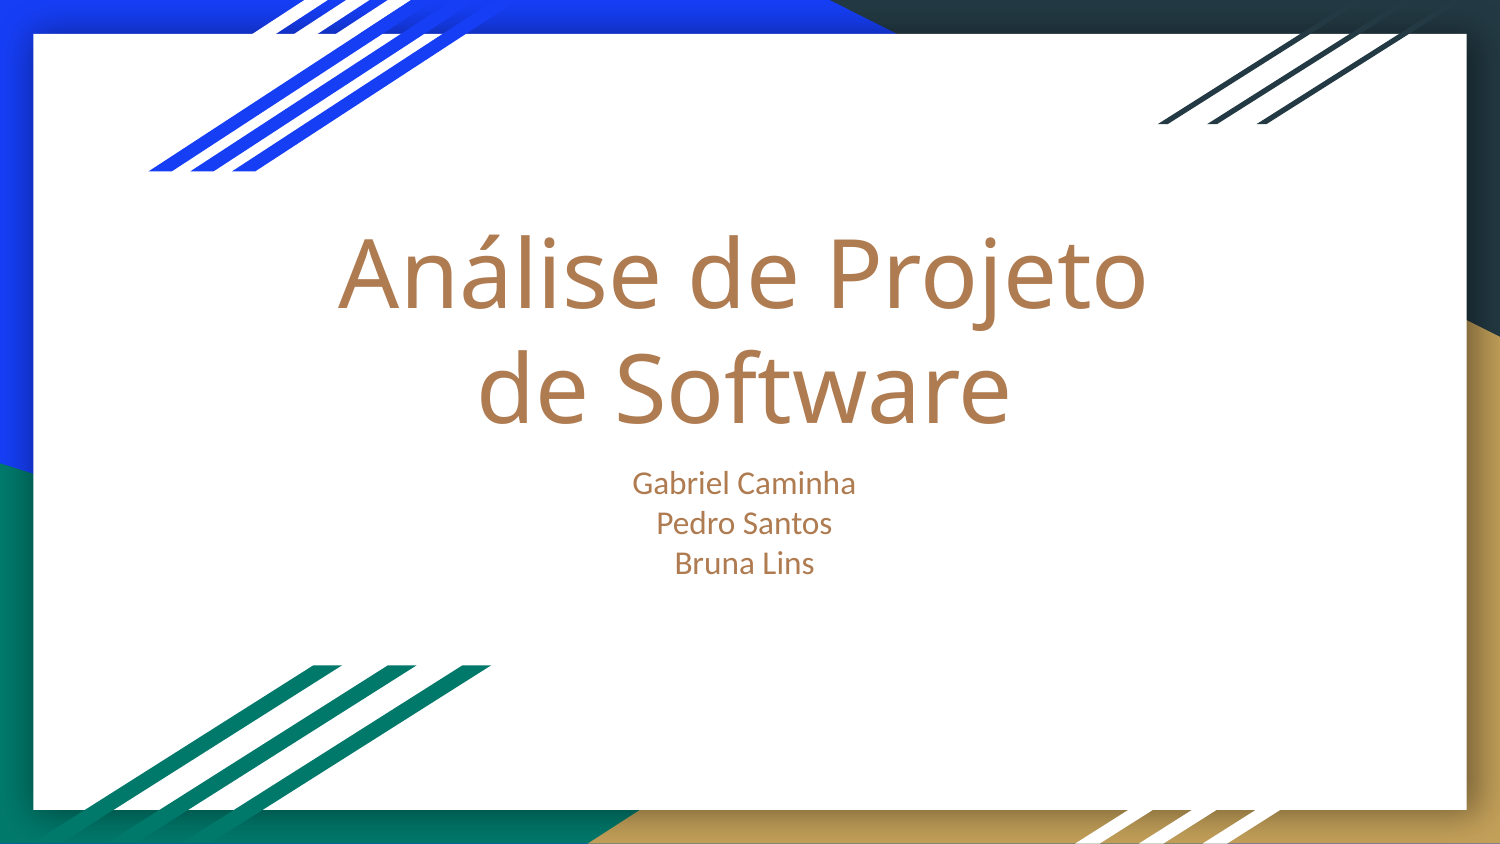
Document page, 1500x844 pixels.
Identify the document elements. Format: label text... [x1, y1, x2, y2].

title Análise de Projeto de Software [304, 208, 1185, 446]
subtitle Gabriel Caminha Pedro Santos Bruna Lins [304, 446, 1185, 646]
